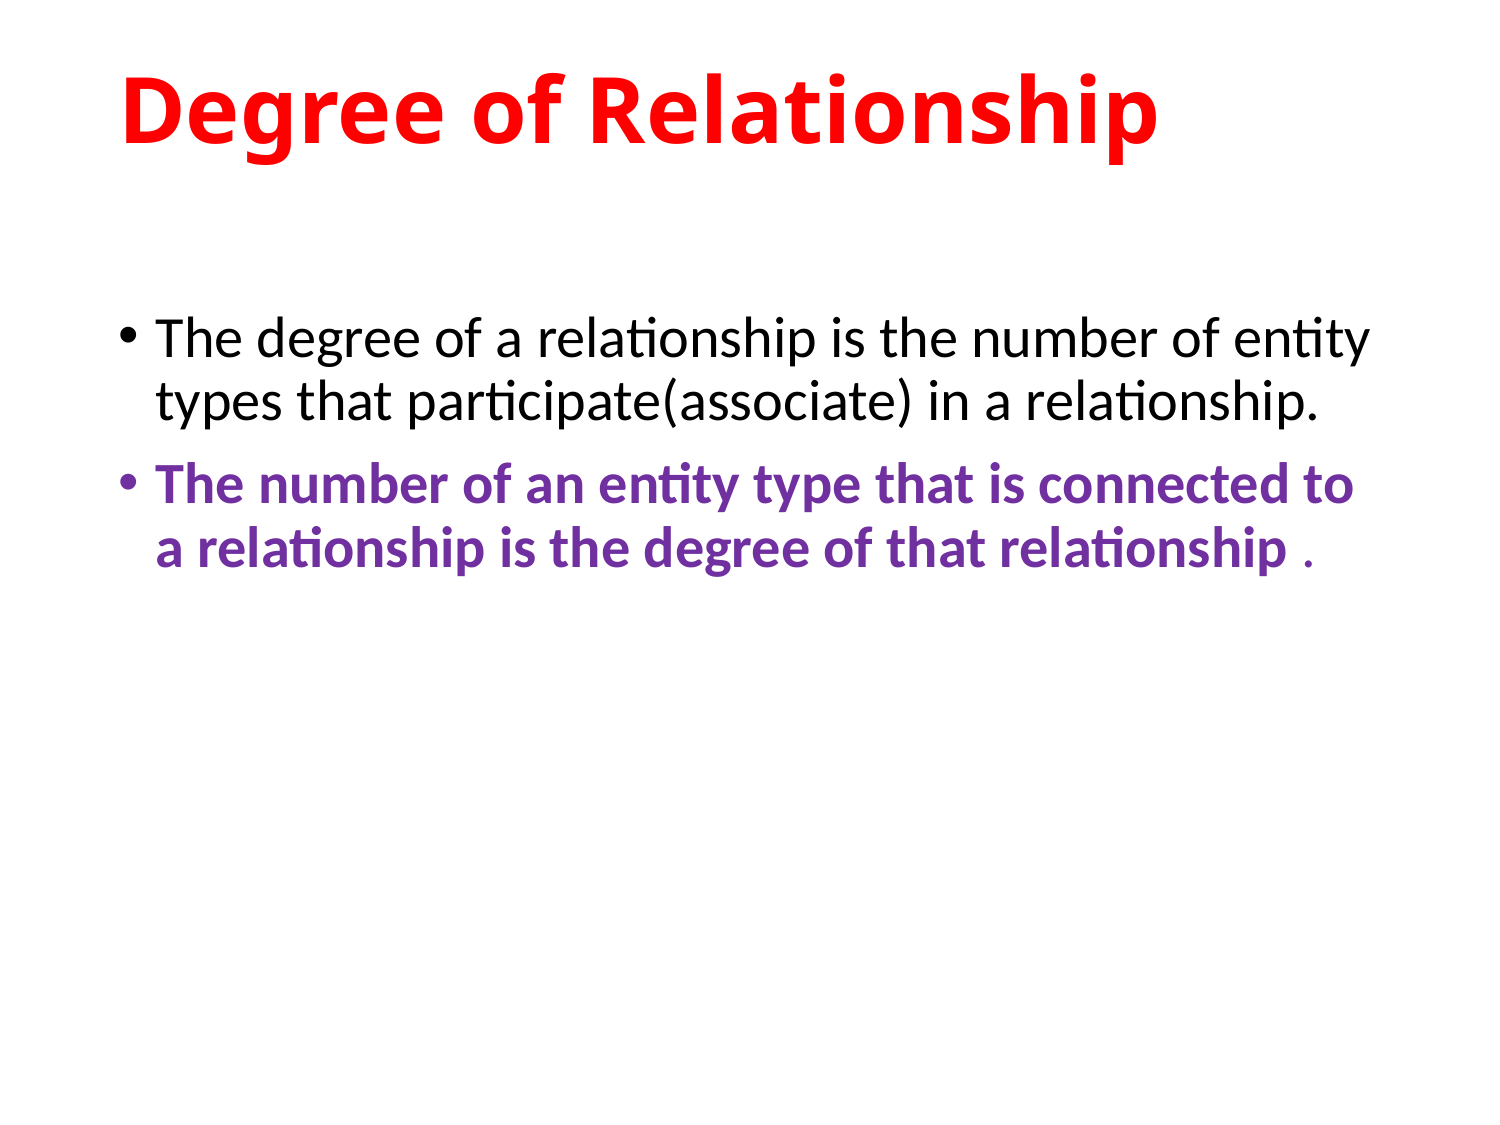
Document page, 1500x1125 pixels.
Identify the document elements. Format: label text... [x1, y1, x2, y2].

list The degree of a relationship is the number of entity types that participate(associate) in a relationship. The number of an entity type that is connected to a relationship is the degree of that relationship . [103, 299, 1397, 1014]
title Degree of Relationship [103, 59, 1397, 278]
